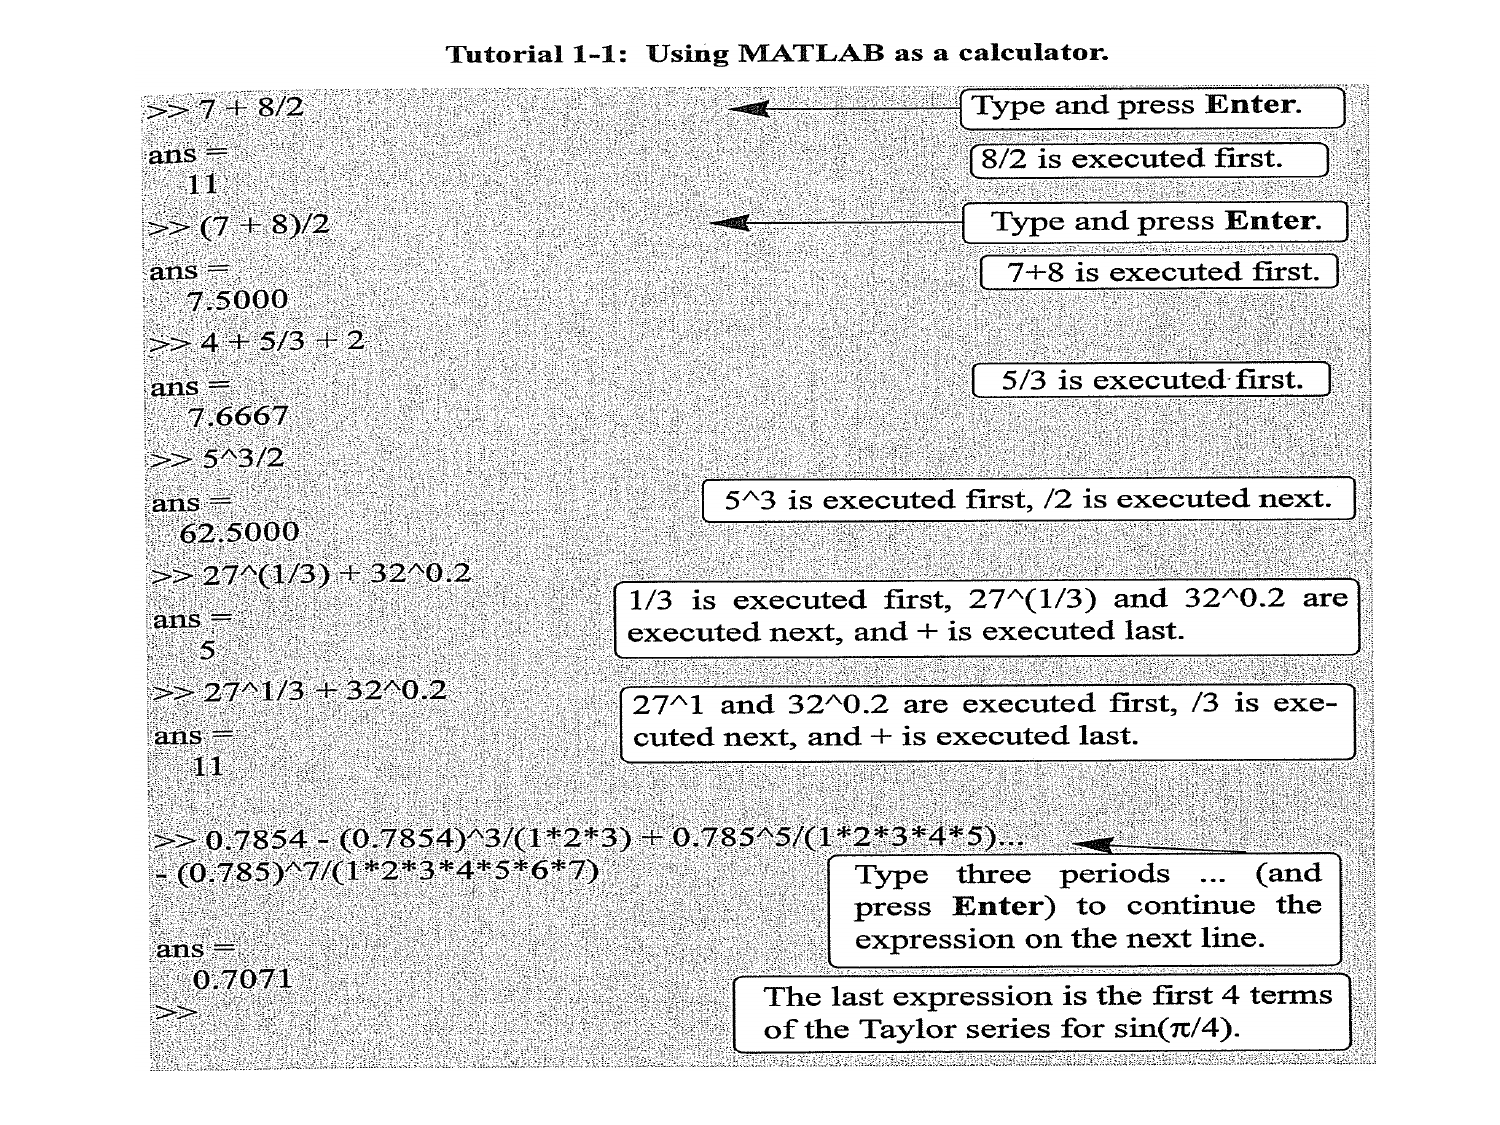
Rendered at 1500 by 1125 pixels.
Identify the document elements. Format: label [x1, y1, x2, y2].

list [135, 42, 1377, 1071]
